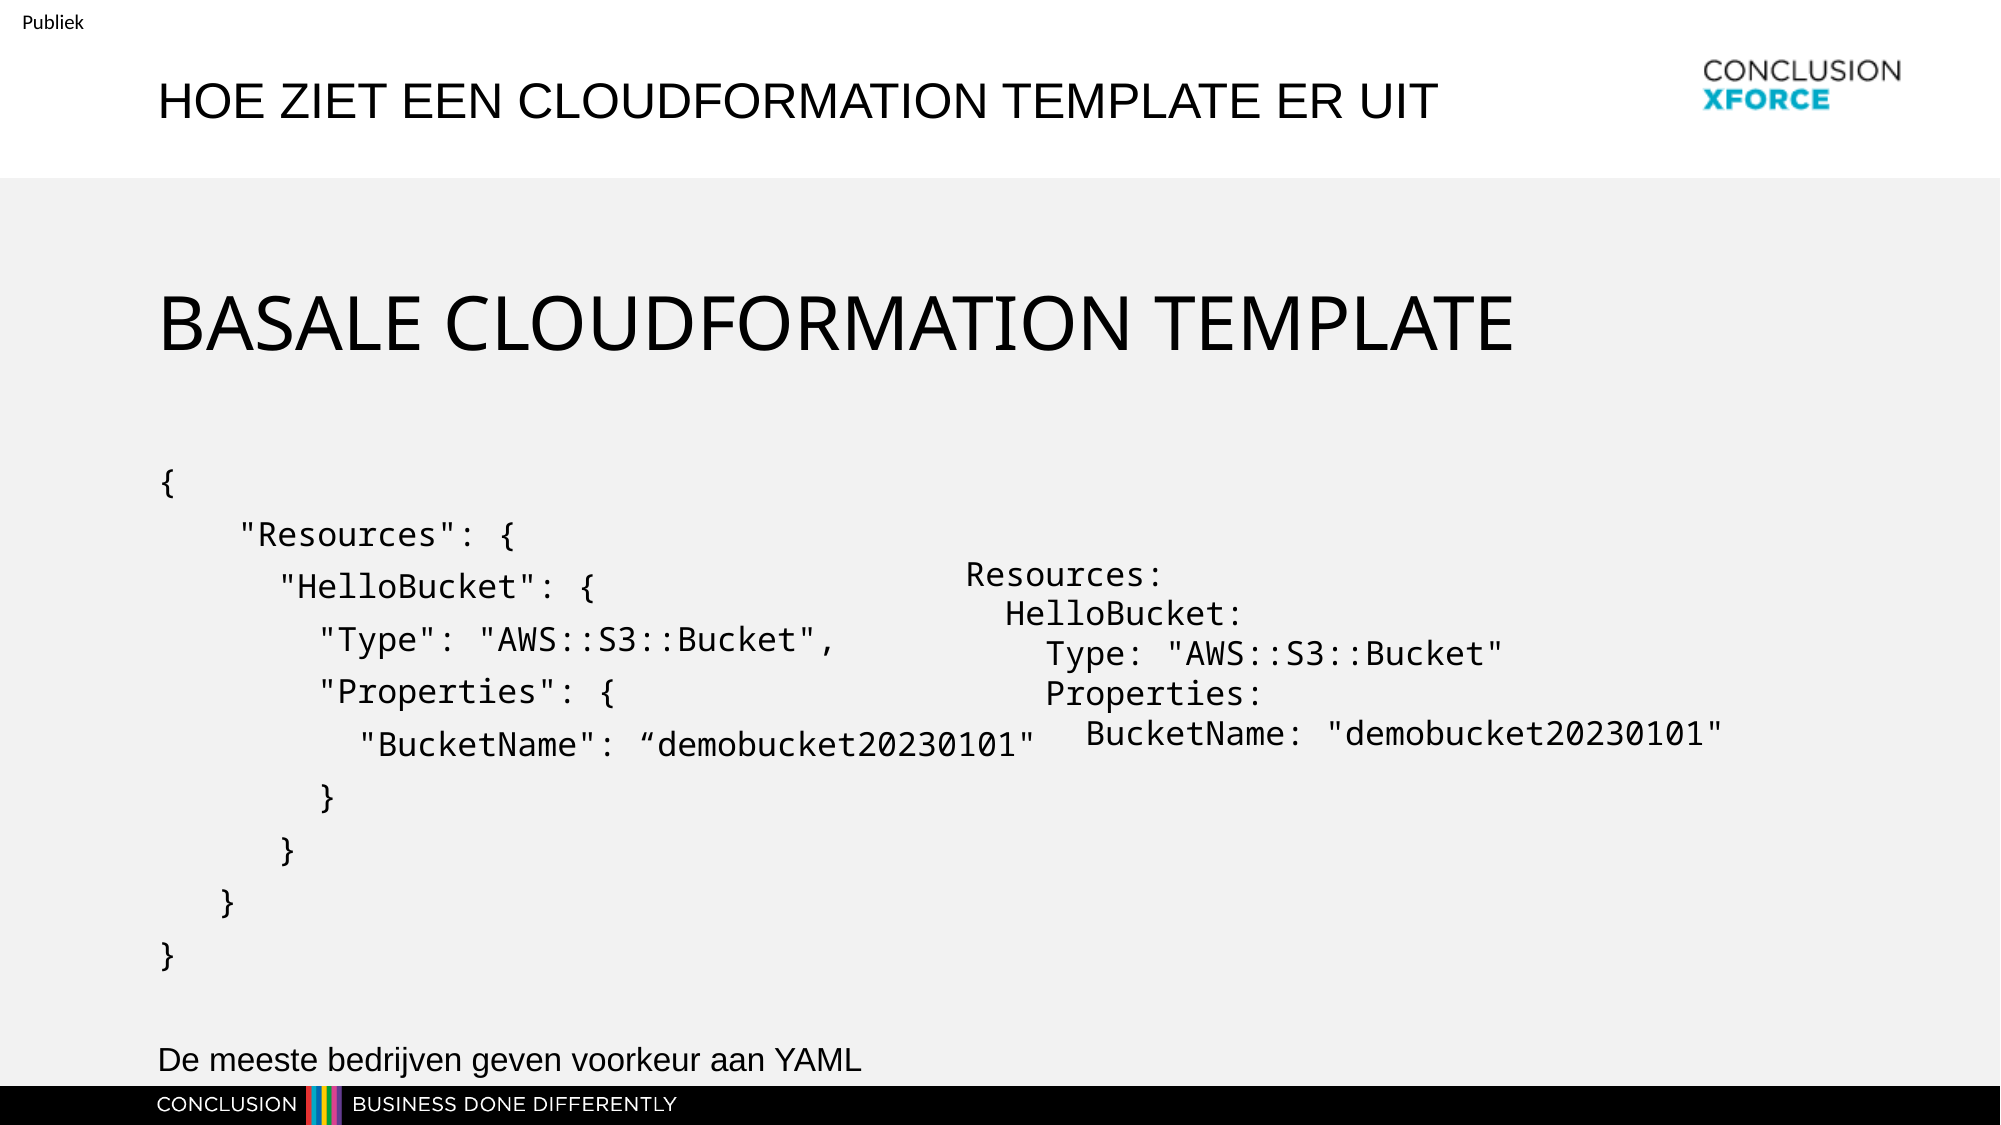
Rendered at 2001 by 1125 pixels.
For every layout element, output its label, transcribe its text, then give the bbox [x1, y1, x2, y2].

list basale CloudFormation template { "Resources": { "HelloBucket": { "Type": "AWS::S3::Bucket", "Properties": { "BucketName": “demobucket20230101" } } } } De meeste bedrijven geven voorkeur aan YAML [157, 245, 1843, 1021]
text_box Resources: HelloBucket: Type: "AWS::S3::Bucket" Properties: BucketName: "demobucket20230101" [965, 552, 1780, 873]
picture [318, 1086, 2000, 1125]
picture [1684, 39, 1923, 149]
picture [0, 1086, 315, 1125]
title Hoe ziet een cloudformation template er uit [157, 87, 1469, 114]
